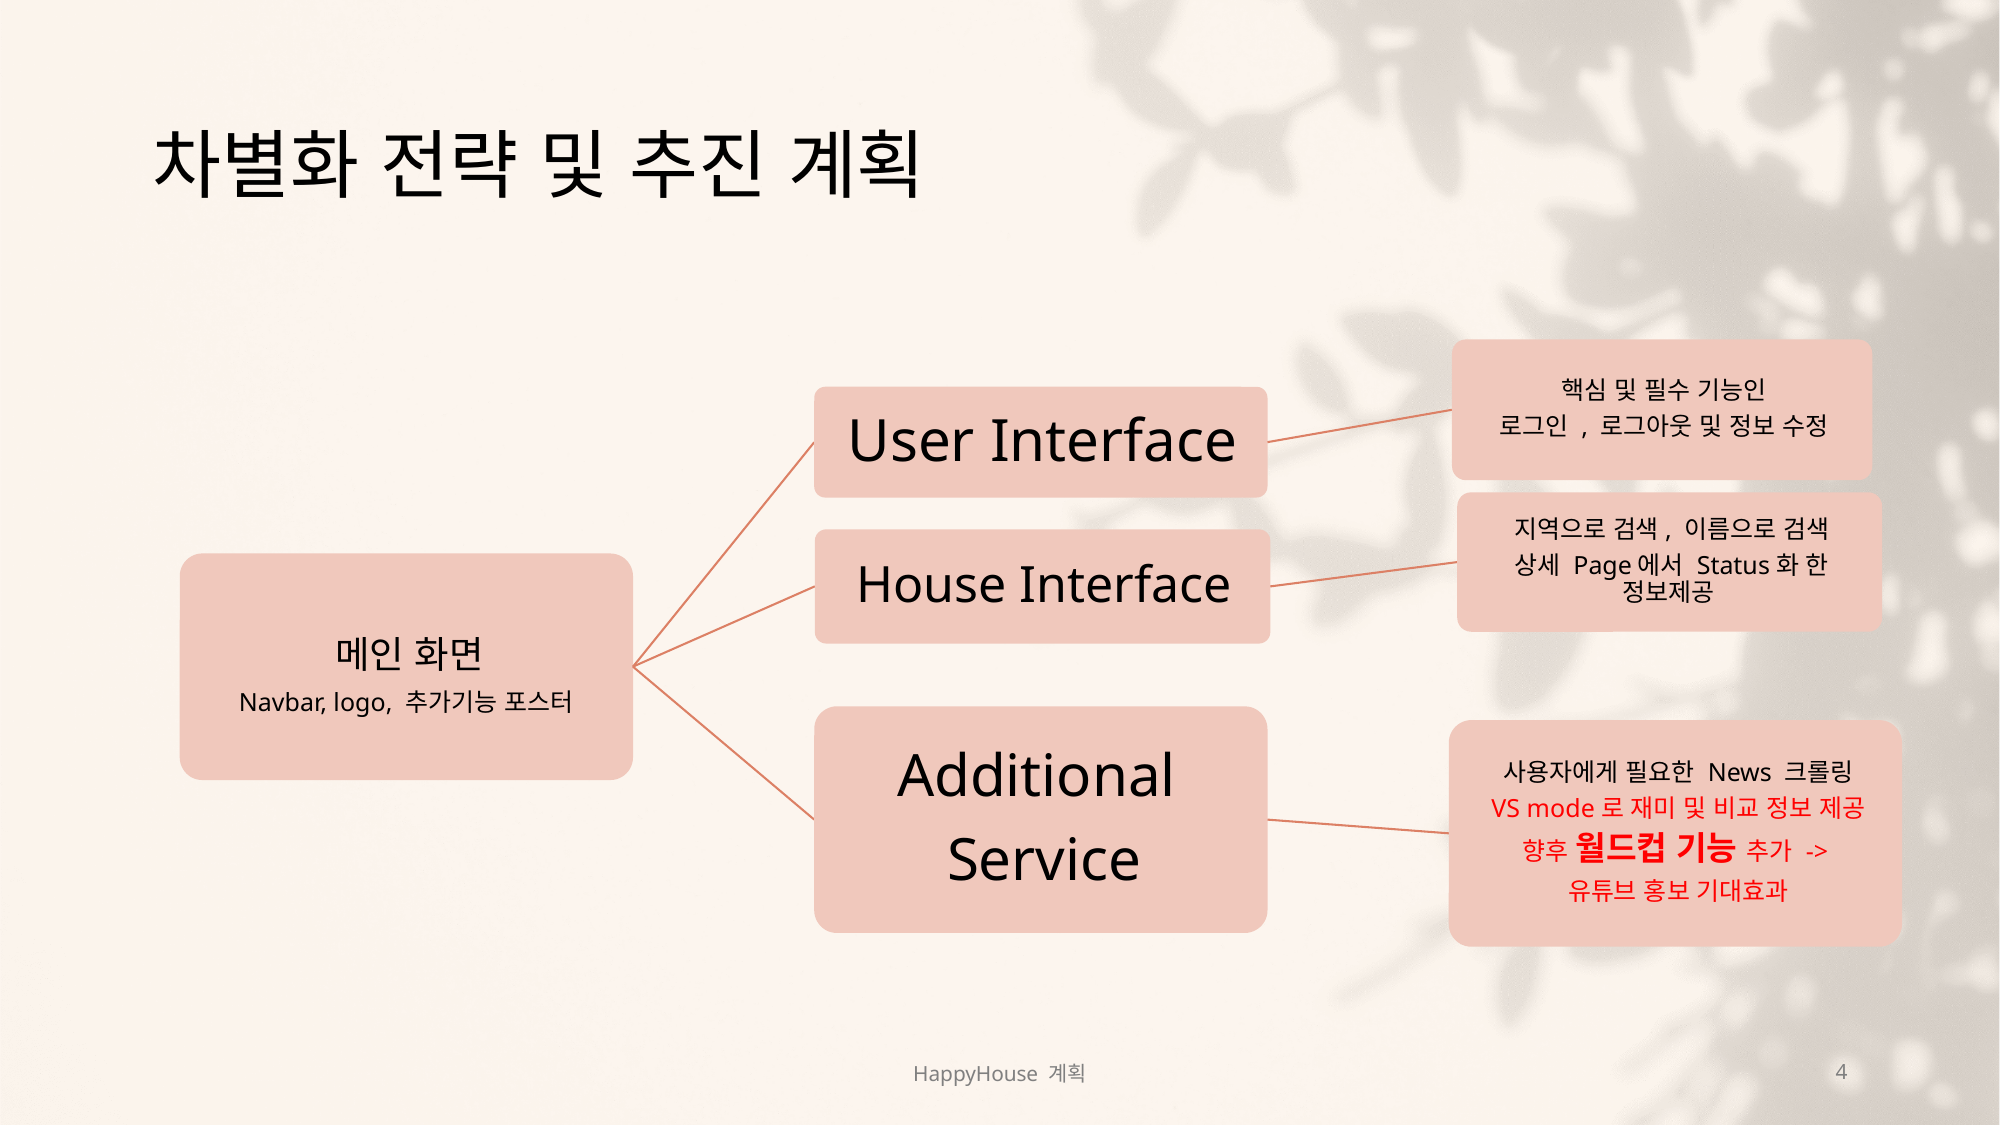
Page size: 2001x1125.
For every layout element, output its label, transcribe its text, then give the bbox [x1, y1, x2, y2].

picture [0, 0, 2000, 1125]
slide_number 4 [1412, 1042, 1863, 1103]
footer HappyHouse 계획 [662, 1042, 1338, 1103]
title 차별화 전략 및 추진 계획 [137, 115, 1863, 221]
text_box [178, 334, 1904, 985]
